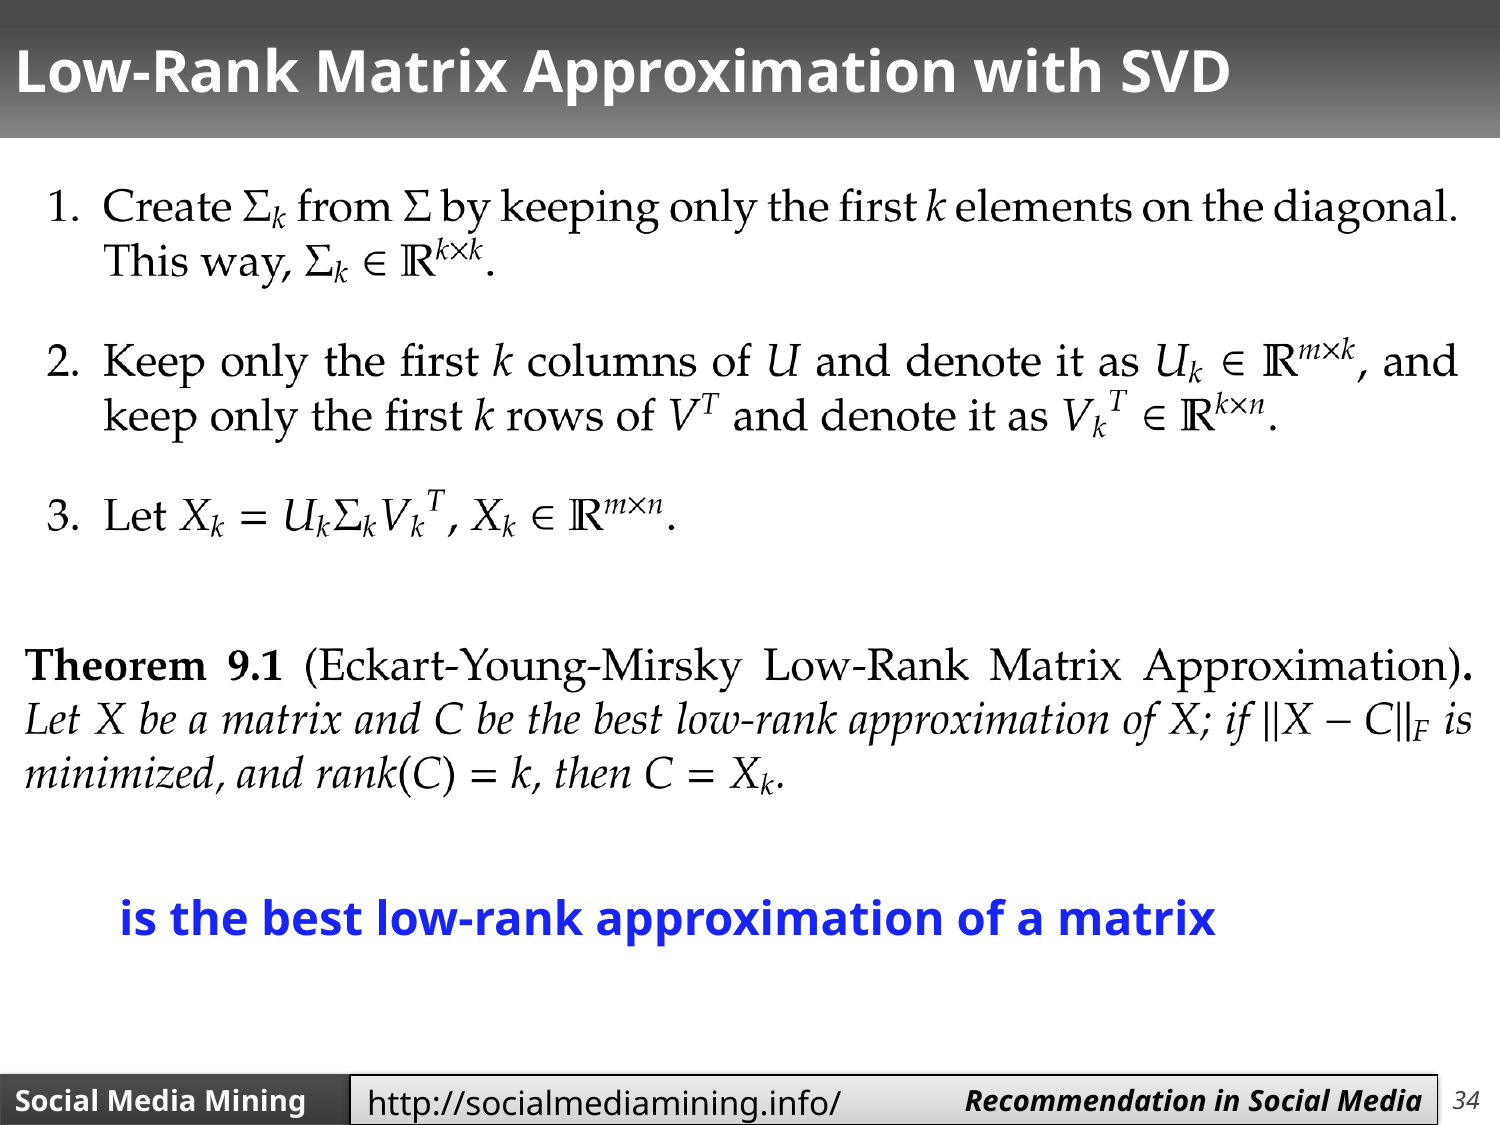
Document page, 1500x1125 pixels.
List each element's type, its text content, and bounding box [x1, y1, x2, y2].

title Low-Rank Matrix Approximation with SVD [0, 0, 1500, 138]
picture [37, 174, 1463, 539]
picture [18, 631, 1482, 807]
